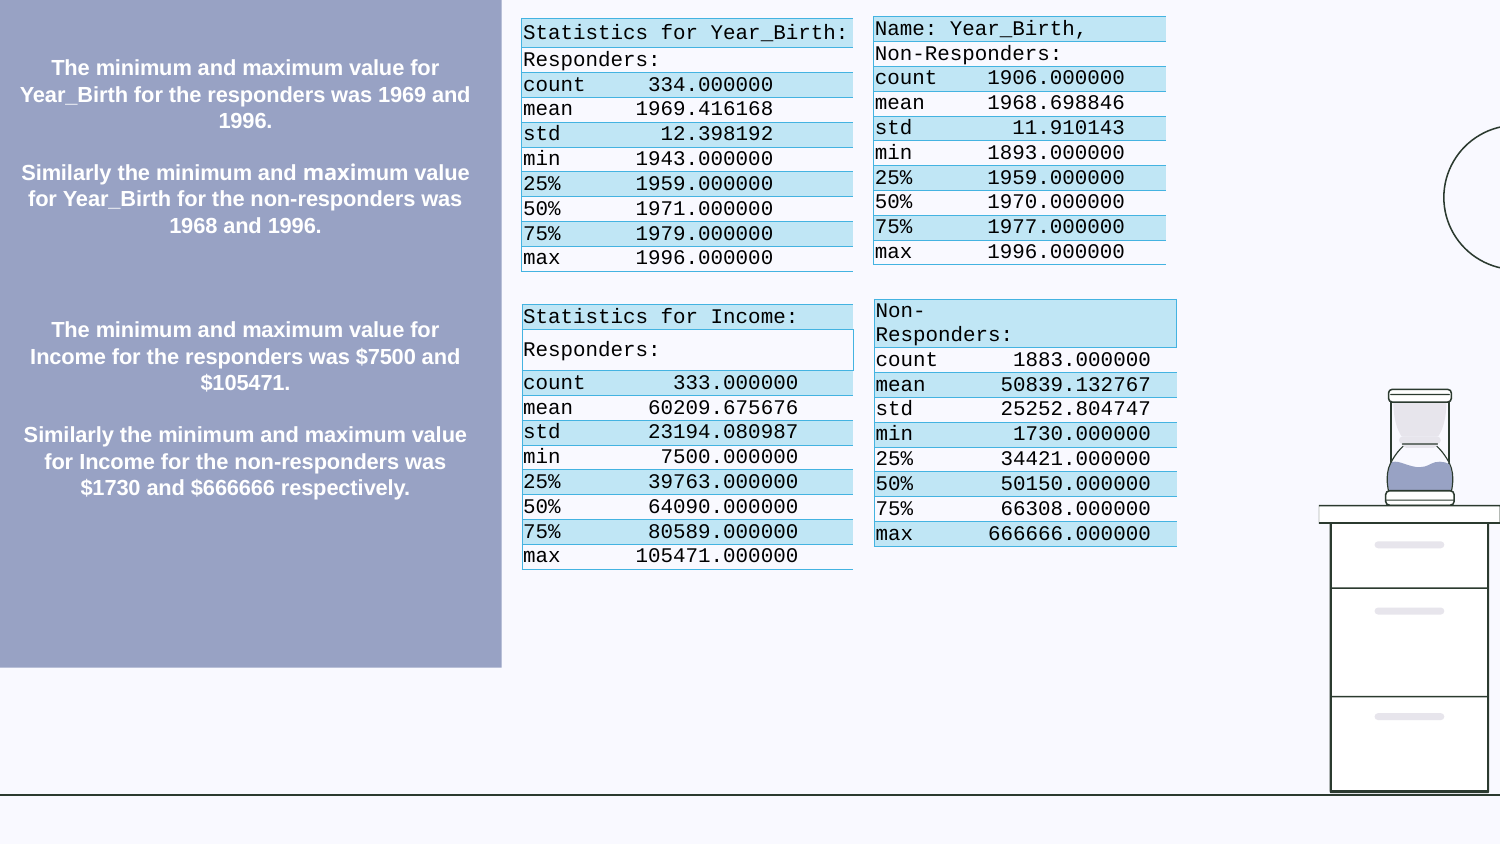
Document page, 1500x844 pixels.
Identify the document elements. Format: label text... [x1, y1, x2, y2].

table_cell 25% 1959.000000 [874, 166, 1166, 190]
table_cell min 7500.000000 [523, 446, 853, 469]
table_cell min 1730.000000 [875, 423, 1177, 447]
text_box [1318, 504, 1500, 793]
table_cell 50% 50150.000000 [875, 472, 1177, 496]
table_cell 50% 1971.000000 [522, 197, 853, 221]
table_cell count 334.000000 [522, 73, 853, 97]
table_cell 75% 80589.000000 [523, 520, 853, 544]
table_header Statistics for Year_Birth: [522, 19, 853, 47]
table_cell 75% 1977.000000 [874, 216, 1166, 240]
table_cell std 12.398192 [522, 123, 853, 147]
table_cell max 666666.000000 [875, 522, 1177, 546]
table_cell mean 50839.132767 [875, 373, 1177, 397]
table_cell max 105471.000000 [523, 545, 853, 569]
table_cell min 1943.000000 [522, 148, 853, 171]
table_cell mean 60209.675676 [523, 396, 853, 420]
table_cell count 1883.000000 [875, 348, 1177, 372]
table_cell std 25252.804747 [875, 398, 1177, 422]
title The minimum and maximum value for Year_Birth for the responders was 1969 and 1996. Similarly the minimum and maximum value for Year_Birth for the non-responders was 1968 and 1996. The minimum and maximum value for Income for the responders was $7500 and $105471. Similarly the minimum and maximum value for Income for the non-responders was $1730 and $666666 respectively. [0, 46, 495, 590]
table_cell [739, 330, 853, 370]
table_header [1056, 300, 1176, 347]
table_cell 75% 1979.000000 [522, 222, 853, 246]
table_cell Non-Responders: [874, 42, 1166, 66]
text_box [0, 0, 504, 670]
table_cell std 23194.080987 [523, 421, 853, 445]
table_cell mean 1968.698846 [874, 92, 1166, 116]
table_cell 25% 1959.000000 [522, 172, 853, 196]
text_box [1383, 389, 1457, 503]
table_header Statistics for Income: [523, 305, 853, 329]
table_cell std 11.910143 [874, 117, 1166, 140]
table_header Non-Responders: [875, 300, 1056, 347]
table_cell count 333.000000 [523, 371, 853, 395]
table_cell Responders: [522, 48, 853, 72]
table_cell mean 1969.416168 [522, 98, 853, 122]
table_cell min 1893.000000 [874, 141, 1166, 165]
table_cell 50% 64090.000000 [523, 495, 853, 519]
table_cell count 1906.000000 [874, 67, 1166, 91]
table_cell 75% 66308.000000 [875, 497, 1177, 521]
table_header Name: Year_Birth, [874, 17, 1166, 41]
table_cell 50% 1970.000000 [874, 191, 1166, 215]
table_cell Responders: [523, 330, 739, 370]
table_cell 25% 39763.000000 [523, 470, 853, 494]
table_cell max 1996.000000 [522, 247, 853, 271]
table_cell 25% 34421.000000 [875, 448, 1177, 471]
table_cell max 1996.000000 [874, 241, 1166, 264]
